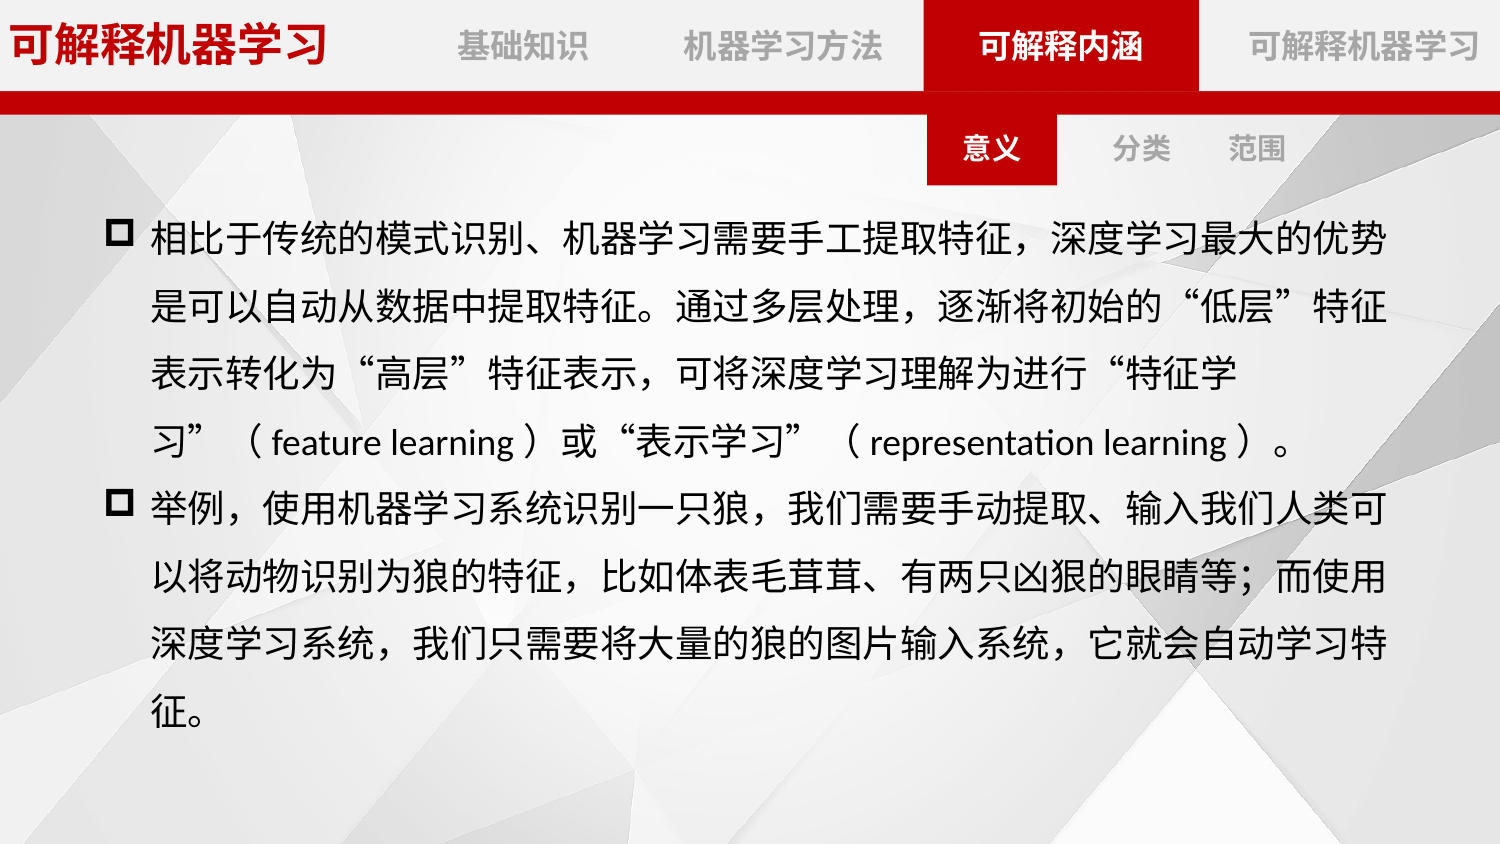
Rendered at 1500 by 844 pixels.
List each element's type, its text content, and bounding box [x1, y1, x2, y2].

text_box 相⽐于传统的模式识别、机器学习需要⼿⼯提取特征，深度学习最⼤的优势是可以⾃动从数据中提取特征。通过多层处理，逐渐将初始的“低层”特征表示转化为“高层”特征表示，可将深度学习理解为进行“特征学习”（feature learning）或“表示学习”（representation learning）。 举例，使⽤机器学习系统识别⼀只狼，我们需要⼿动提取、输⼊我们⼈类可以将动物识别为狼的特征，⽐如体表⽑茸茸、有两只凶狠的眼睛等；⽽使⽤深度学习系统，我们只需要将⼤量的狼的图⽚输⼊系统，它就会⾃动学习特征。 [88, 185, 1436, 741]
picture [0, 115, 1500, 844]
